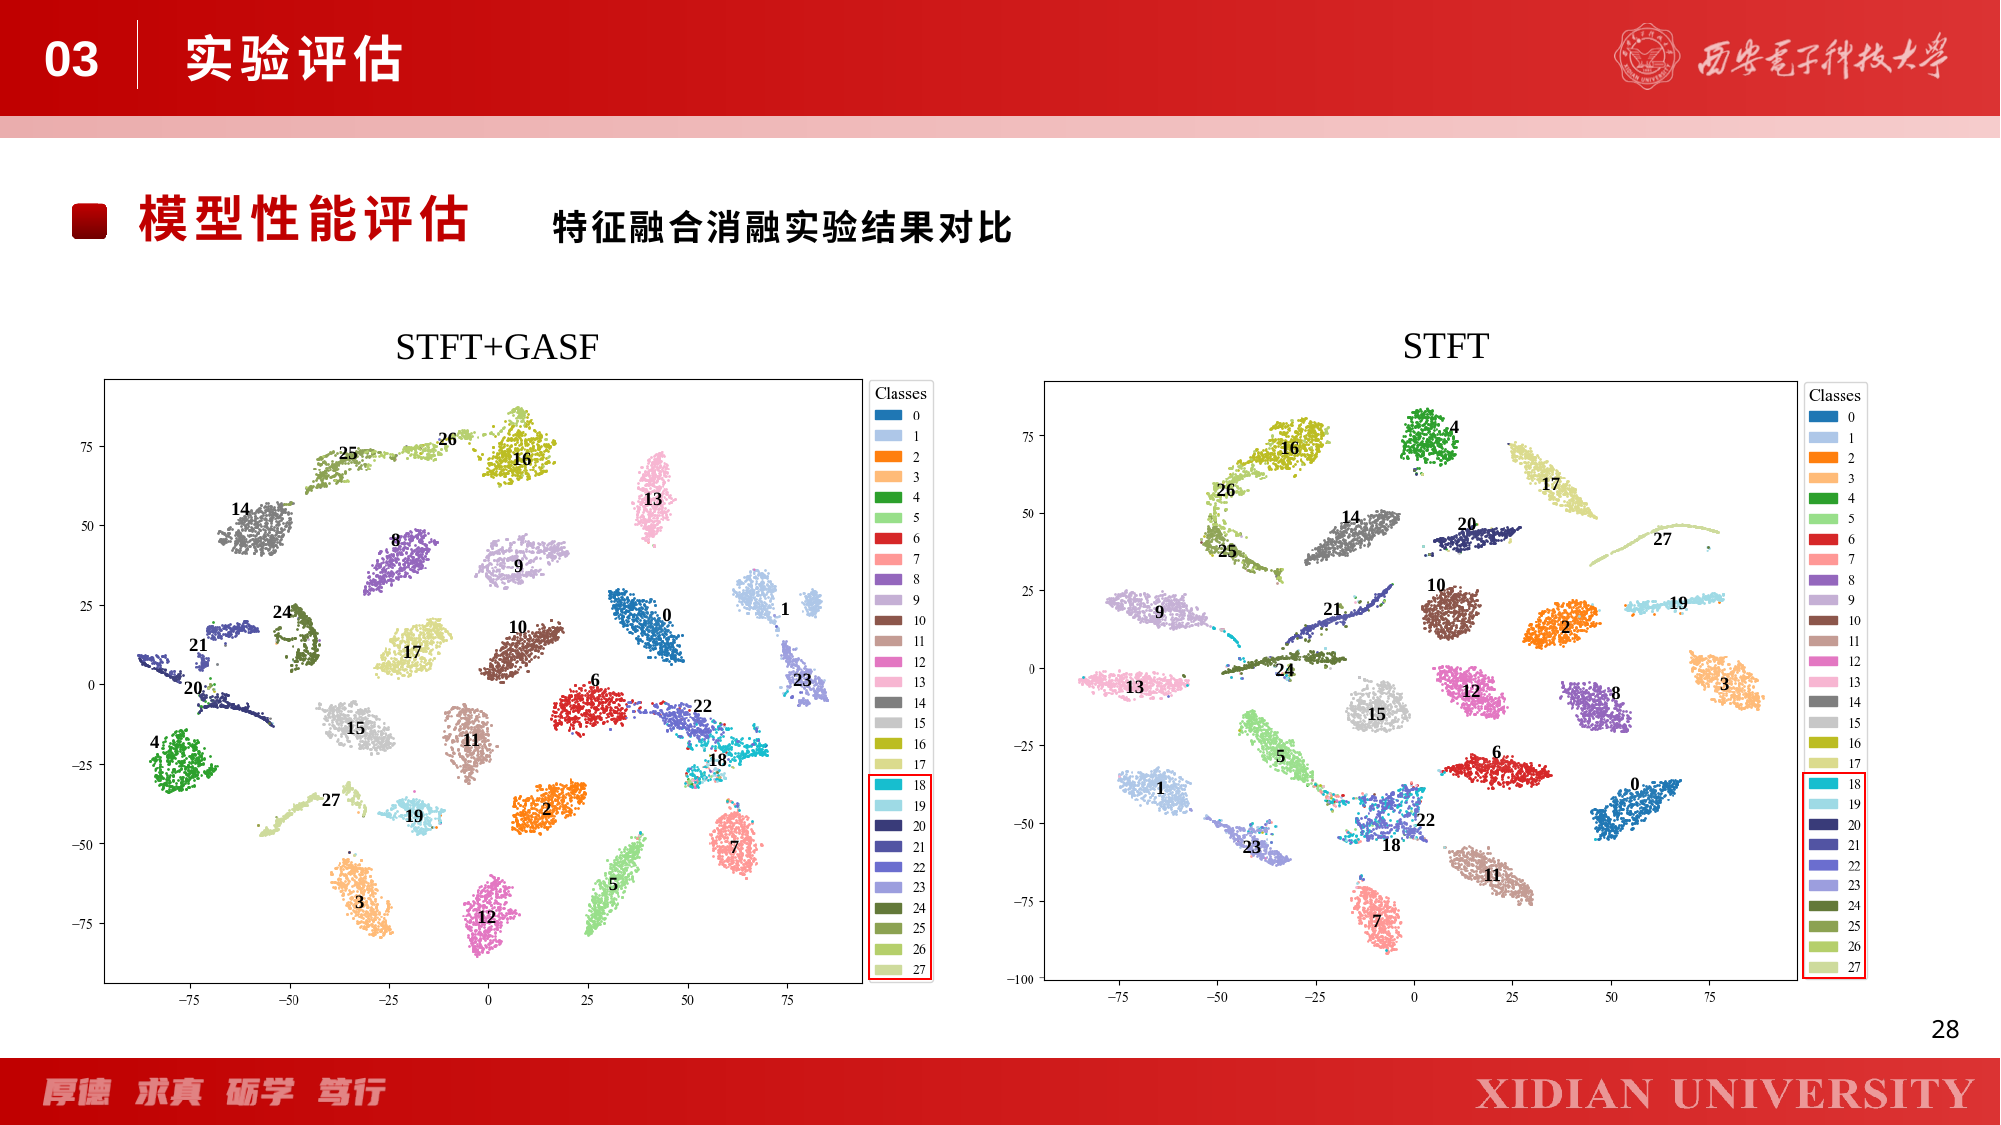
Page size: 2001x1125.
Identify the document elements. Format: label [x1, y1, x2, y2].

picture [62, 370, 942, 1016]
picture [996, 372, 1876, 1013]
text_box [0, 0, 2000, 1125]
text_box [71, 180, 490, 256]
text_box [21, 22, 1975, 1125]
